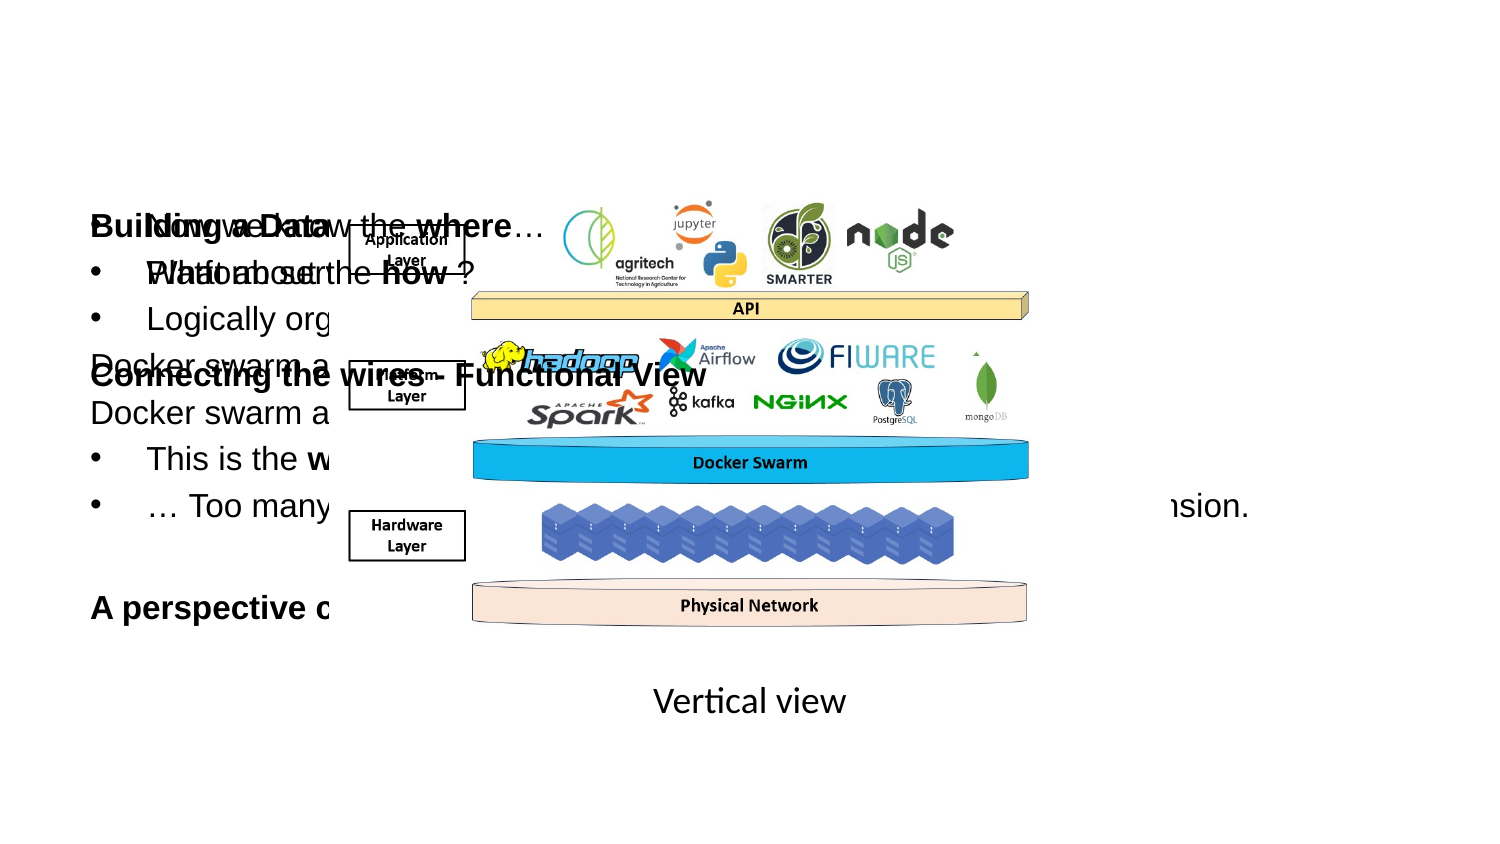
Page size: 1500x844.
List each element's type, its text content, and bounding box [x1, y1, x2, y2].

picture [328, 195, 1171, 669]
list Now we know the where… What about the how ? Connecting the wires - Functional View [75, 196, 1425, 754]
